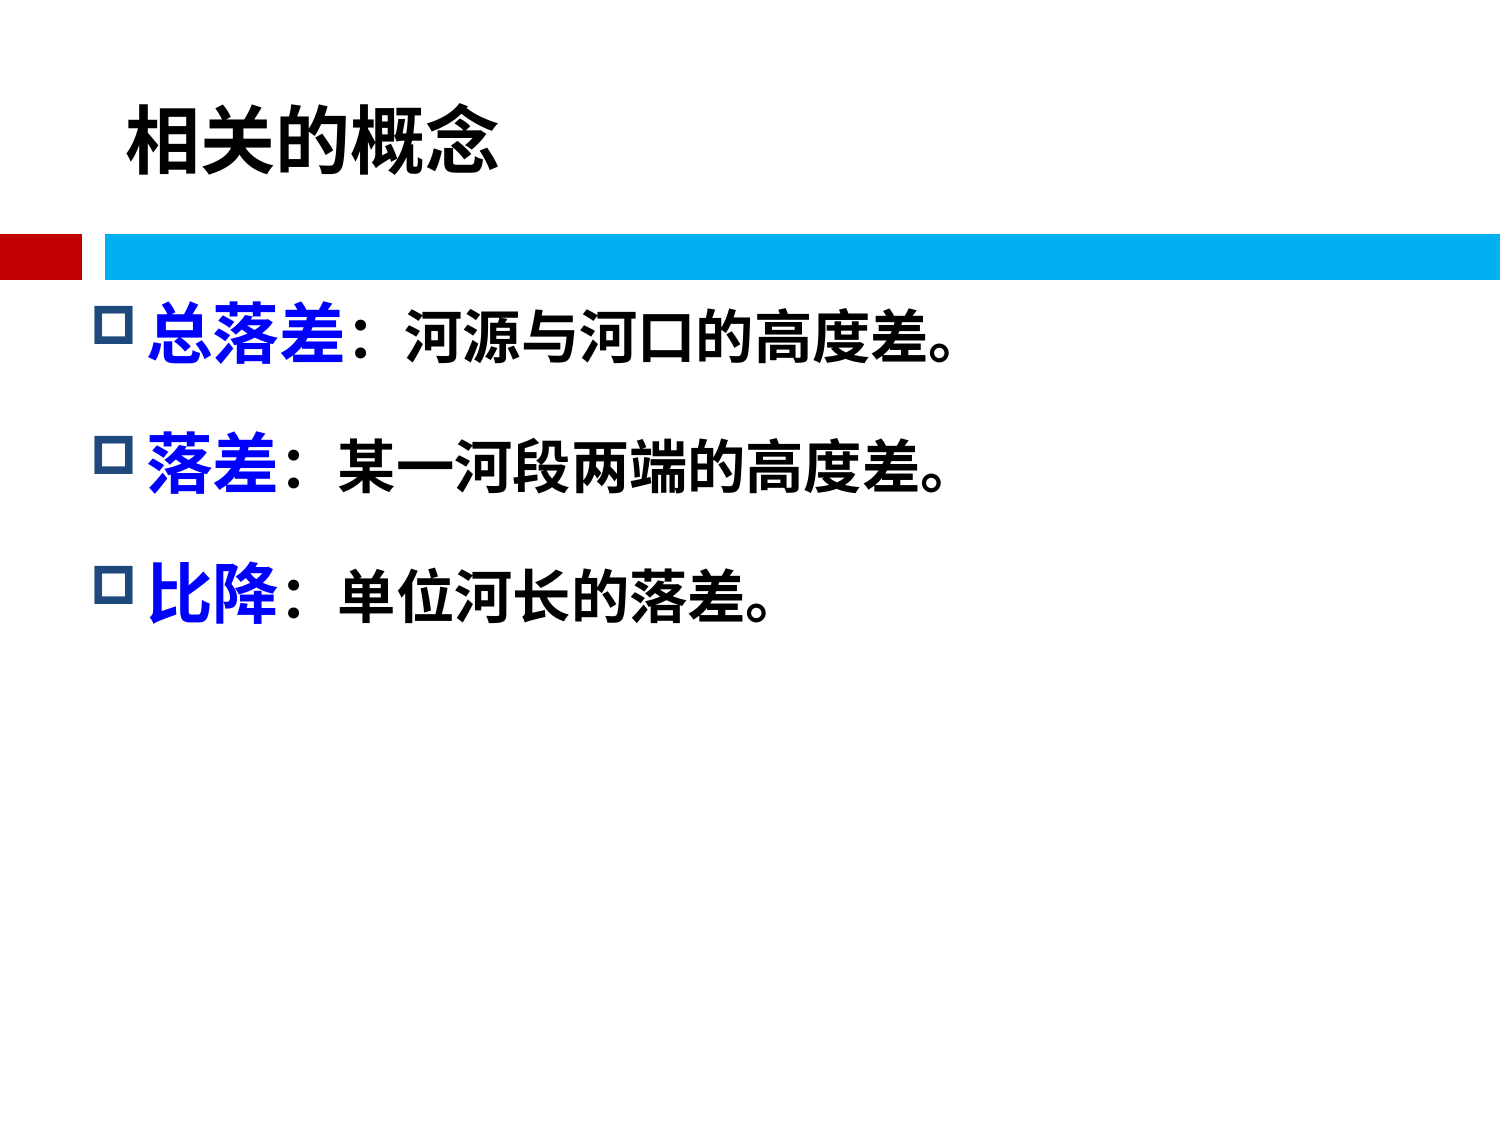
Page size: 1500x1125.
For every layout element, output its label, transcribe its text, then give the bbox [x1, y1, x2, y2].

title 相关的概念 [74, 44, 1426, 233]
list 总落差：河源与河口的高度差。 落差：某一河段两端的高度差。 比降：单位河长的落差。 [74, 284, 1426, 1028]
